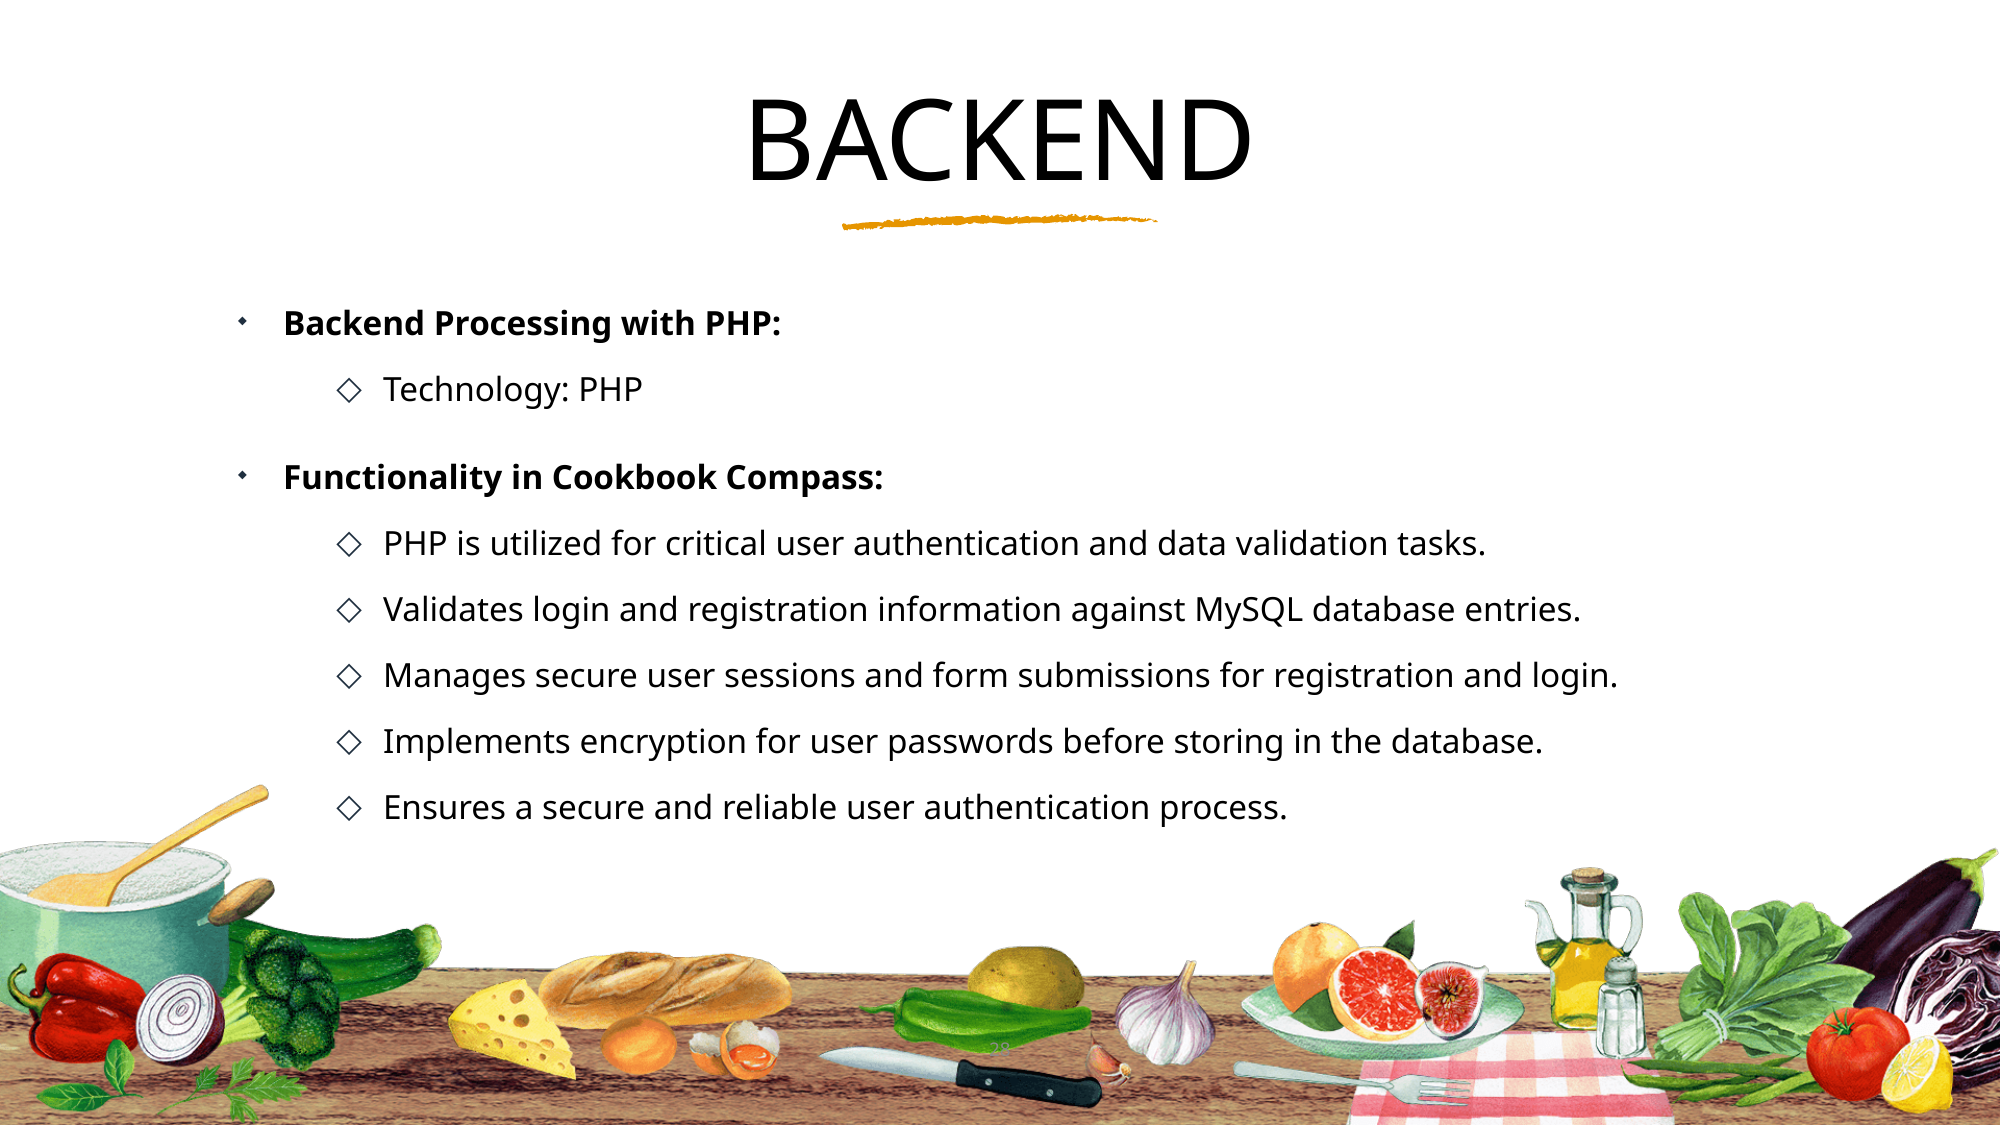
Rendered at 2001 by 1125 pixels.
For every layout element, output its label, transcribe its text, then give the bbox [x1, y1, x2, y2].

picture [0, 784, 2000, 1125]
text_box Backend Processing with PHP: Technology: PHP Functionality in Cookbook Compass: PHP is utilized for critical user authentication and data validation tasks. Validates login and registration information against MySQL database entries. Manages secure user sessions and form submissions for registration and login. Implements encryption for user passwords before storing in the database. Ensures a secure and reliable user authentication process. [236, 280, 1764, 845]
title BACKEND [236, 116, 1764, 203]
slide_number 28 [939, 976, 1060, 1125]
